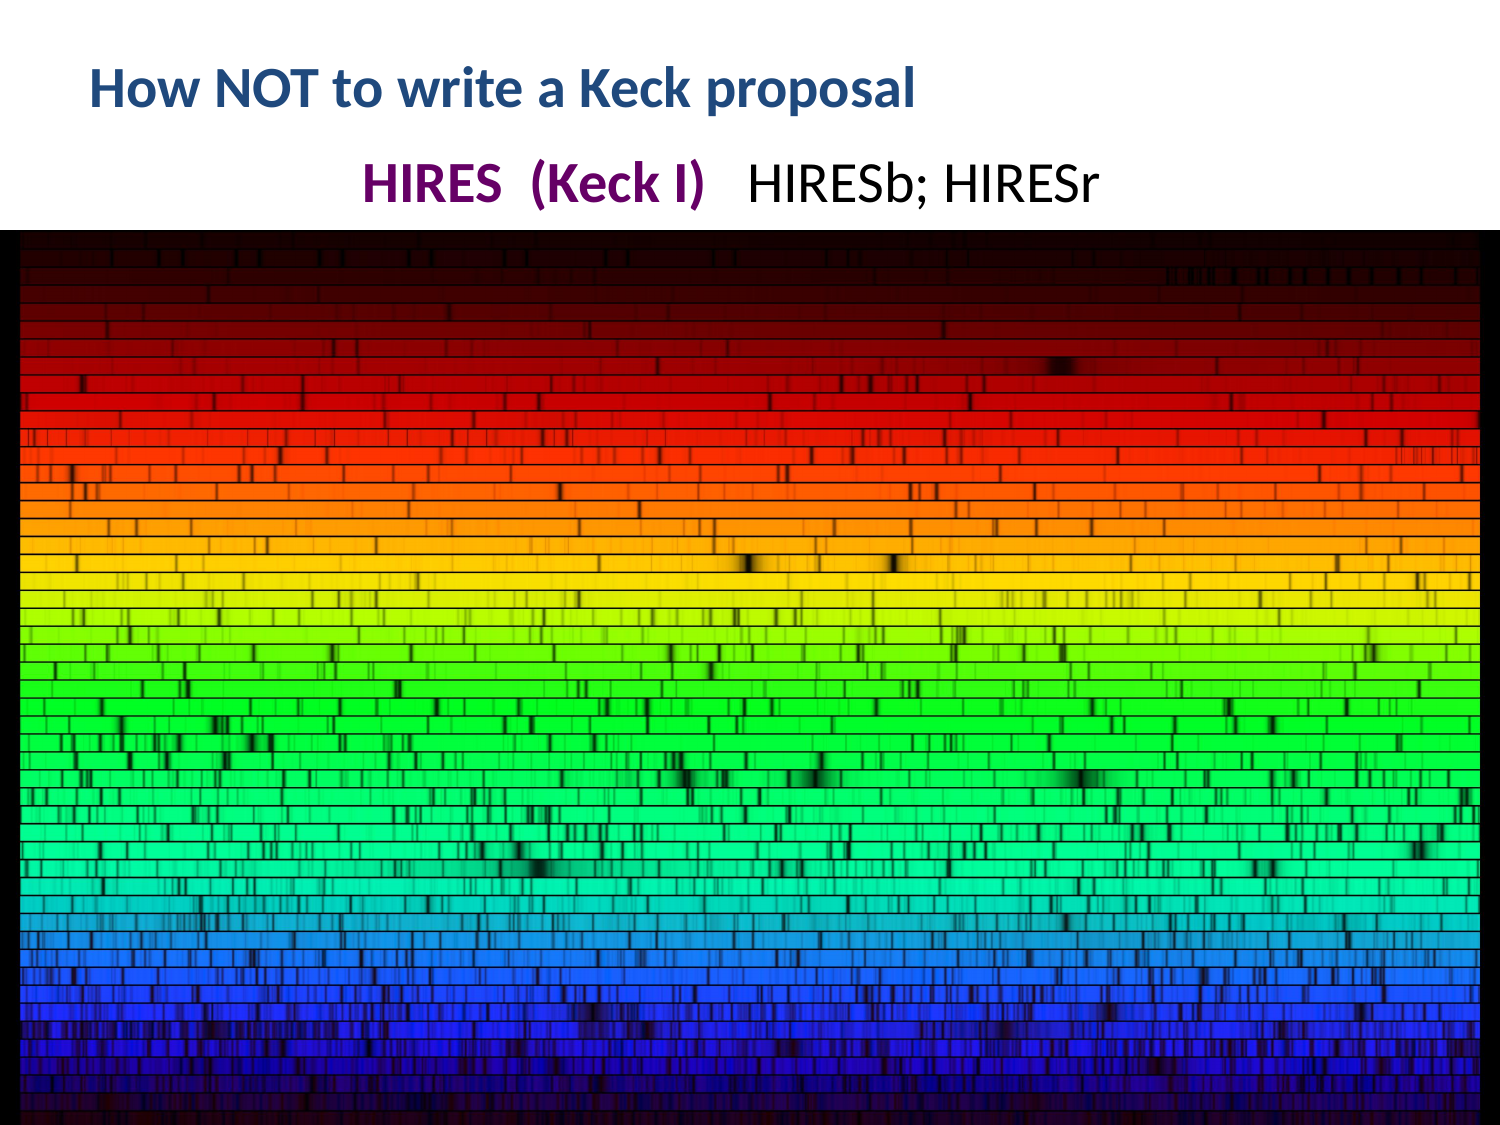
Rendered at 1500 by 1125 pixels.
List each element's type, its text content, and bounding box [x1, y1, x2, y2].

text_box How NOT to write a Keck proposal [74, 37, 1425, 130]
picture [0, 230, 1500, 1125]
text_box HIRES (Keck I) HIRESb; HIRESr [348, 136, 1139, 222]
